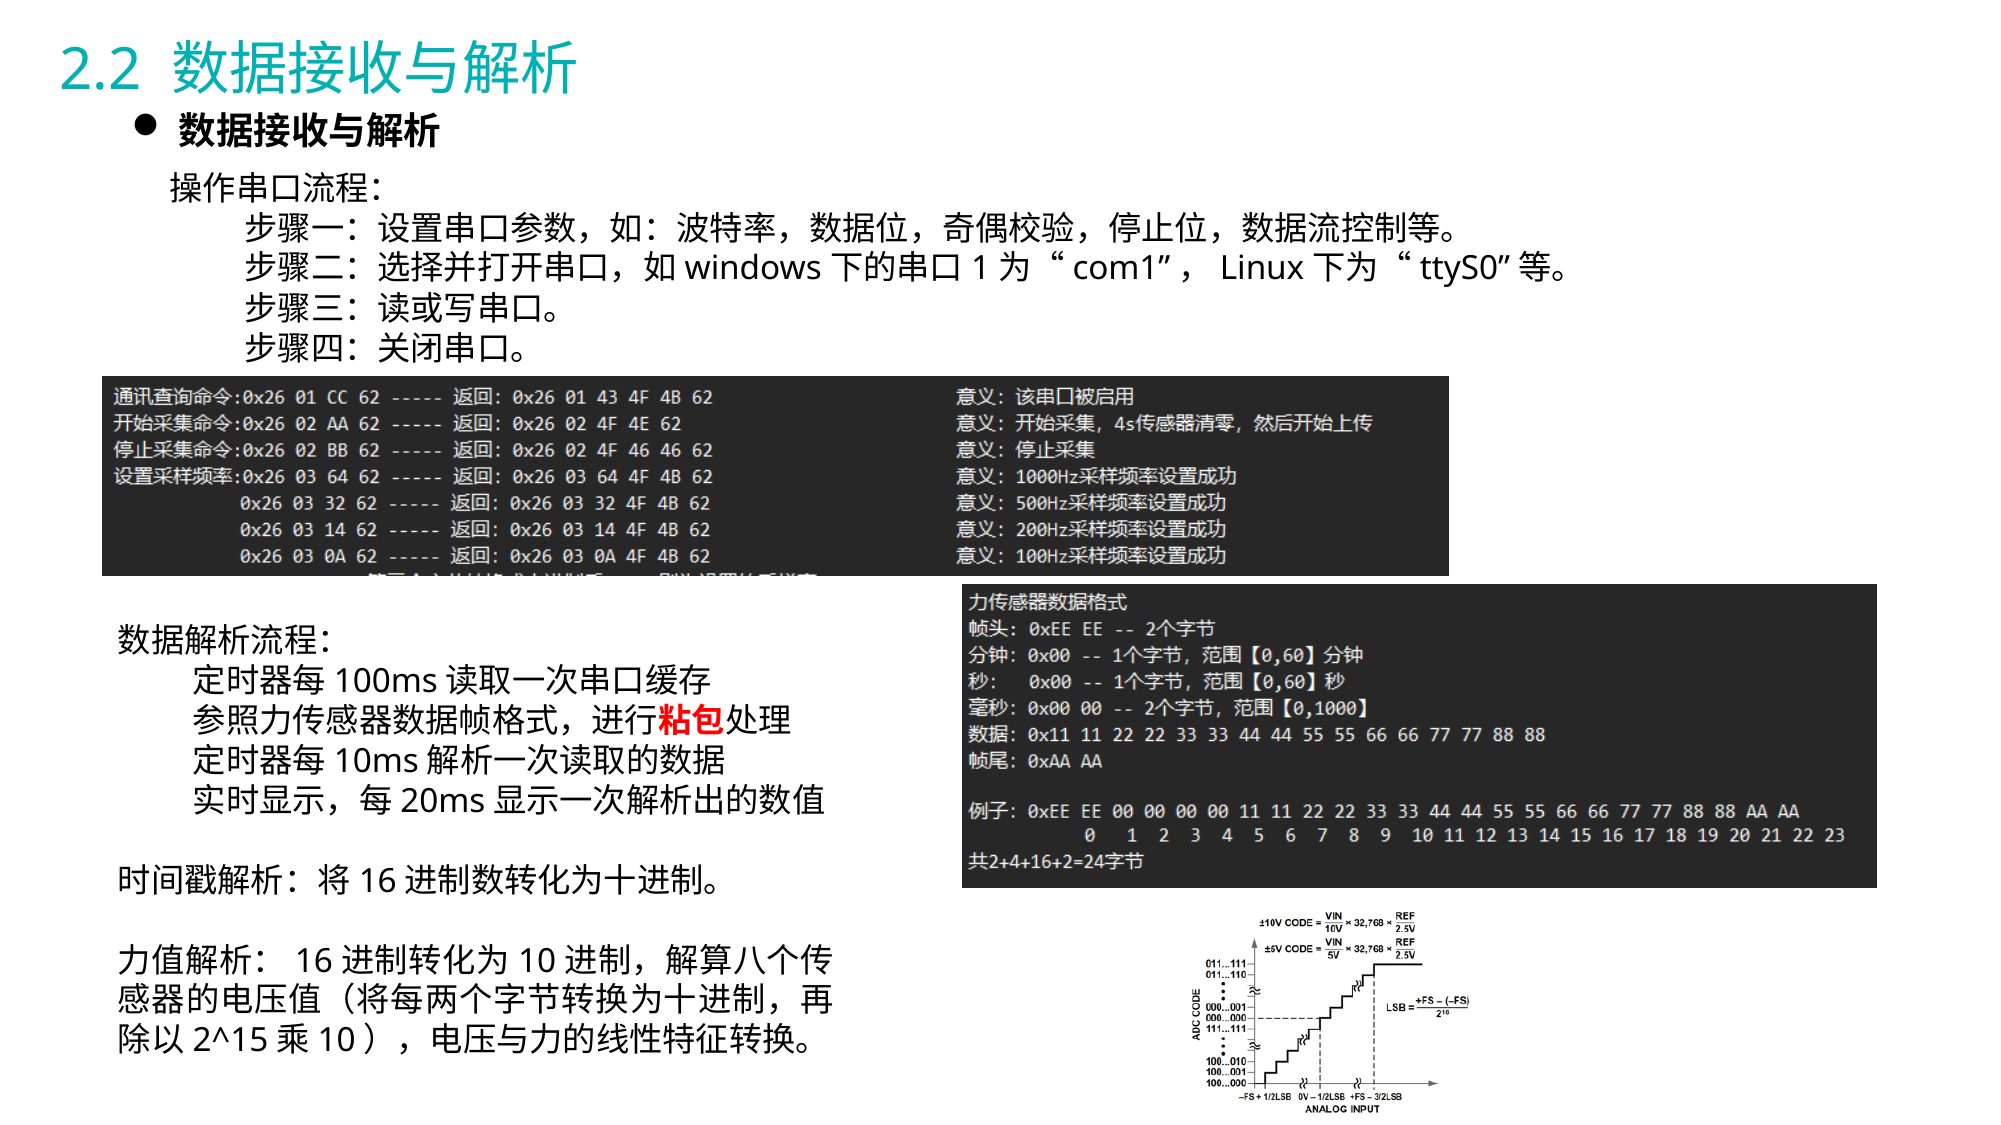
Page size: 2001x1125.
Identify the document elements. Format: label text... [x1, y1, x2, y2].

text_box 操作串口流程： 步骤一：设置串口参数，如：波特率，数据位，奇偶校验，停止位，数据流控制等。 步骤二：选择并打开串口，如windows下的串口1为“com1”，Linux下为“ttyS0”等。 步骤三：读或写串口。 步骤四：关闭串口。 [154, 159, 1743, 479]
picture [1157, 896, 1494, 1119]
text_box 数据接收与解析 [116, 99, 642, 175]
picture [962, 584, 1877, 888]
text_box 数据解析流程： 定时器每100ms读取一次串口缓存 参照力传感器数据帧格式，进行粘包处理 定时器每10ms解析一次读取的数据 实时显示，每20ms显示一次解析出的数值 时间戳解析：将16进制数转化为十进制。 力值解析：16进制转化为10进制，解算八个传感器的电压值（将每两个字节转换为十进制，再除以2^15乘10），电压与力的线性特征转换。 [102, 611, 849, 1026]
text_box 2.2 数据接收与解析 [45, 23, 1000, 109]
picture [102, 376, 1449, 576]
